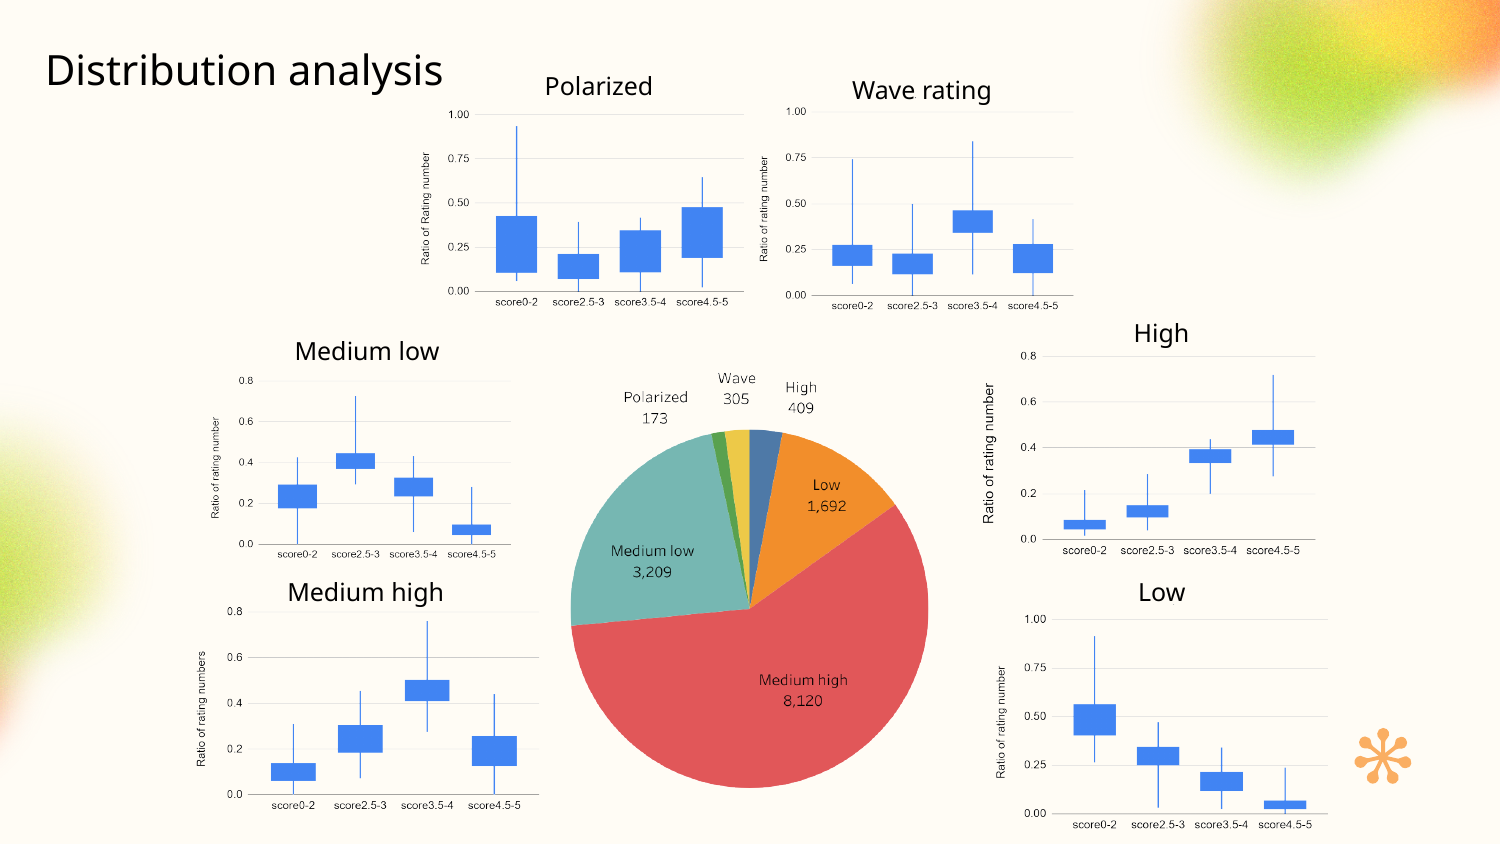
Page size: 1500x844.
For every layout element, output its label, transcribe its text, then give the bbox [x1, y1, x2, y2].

text_box Medium high [191, 569, 541, 597]
text_box Medium low [207, 327, 528, 373]
text_box [1354, 727, 1412, 784]
title Distribution analysis [30, 29, 528, 109]
text_box Polarized [440, 63, 758, 100]
picture [0, 0, 1500, 844]
text_box High [993, 310, 1330, 344]
text_box Wave rating [758, 67, 1090, 101]
text_box Low [994, 574, 1330, 603]
